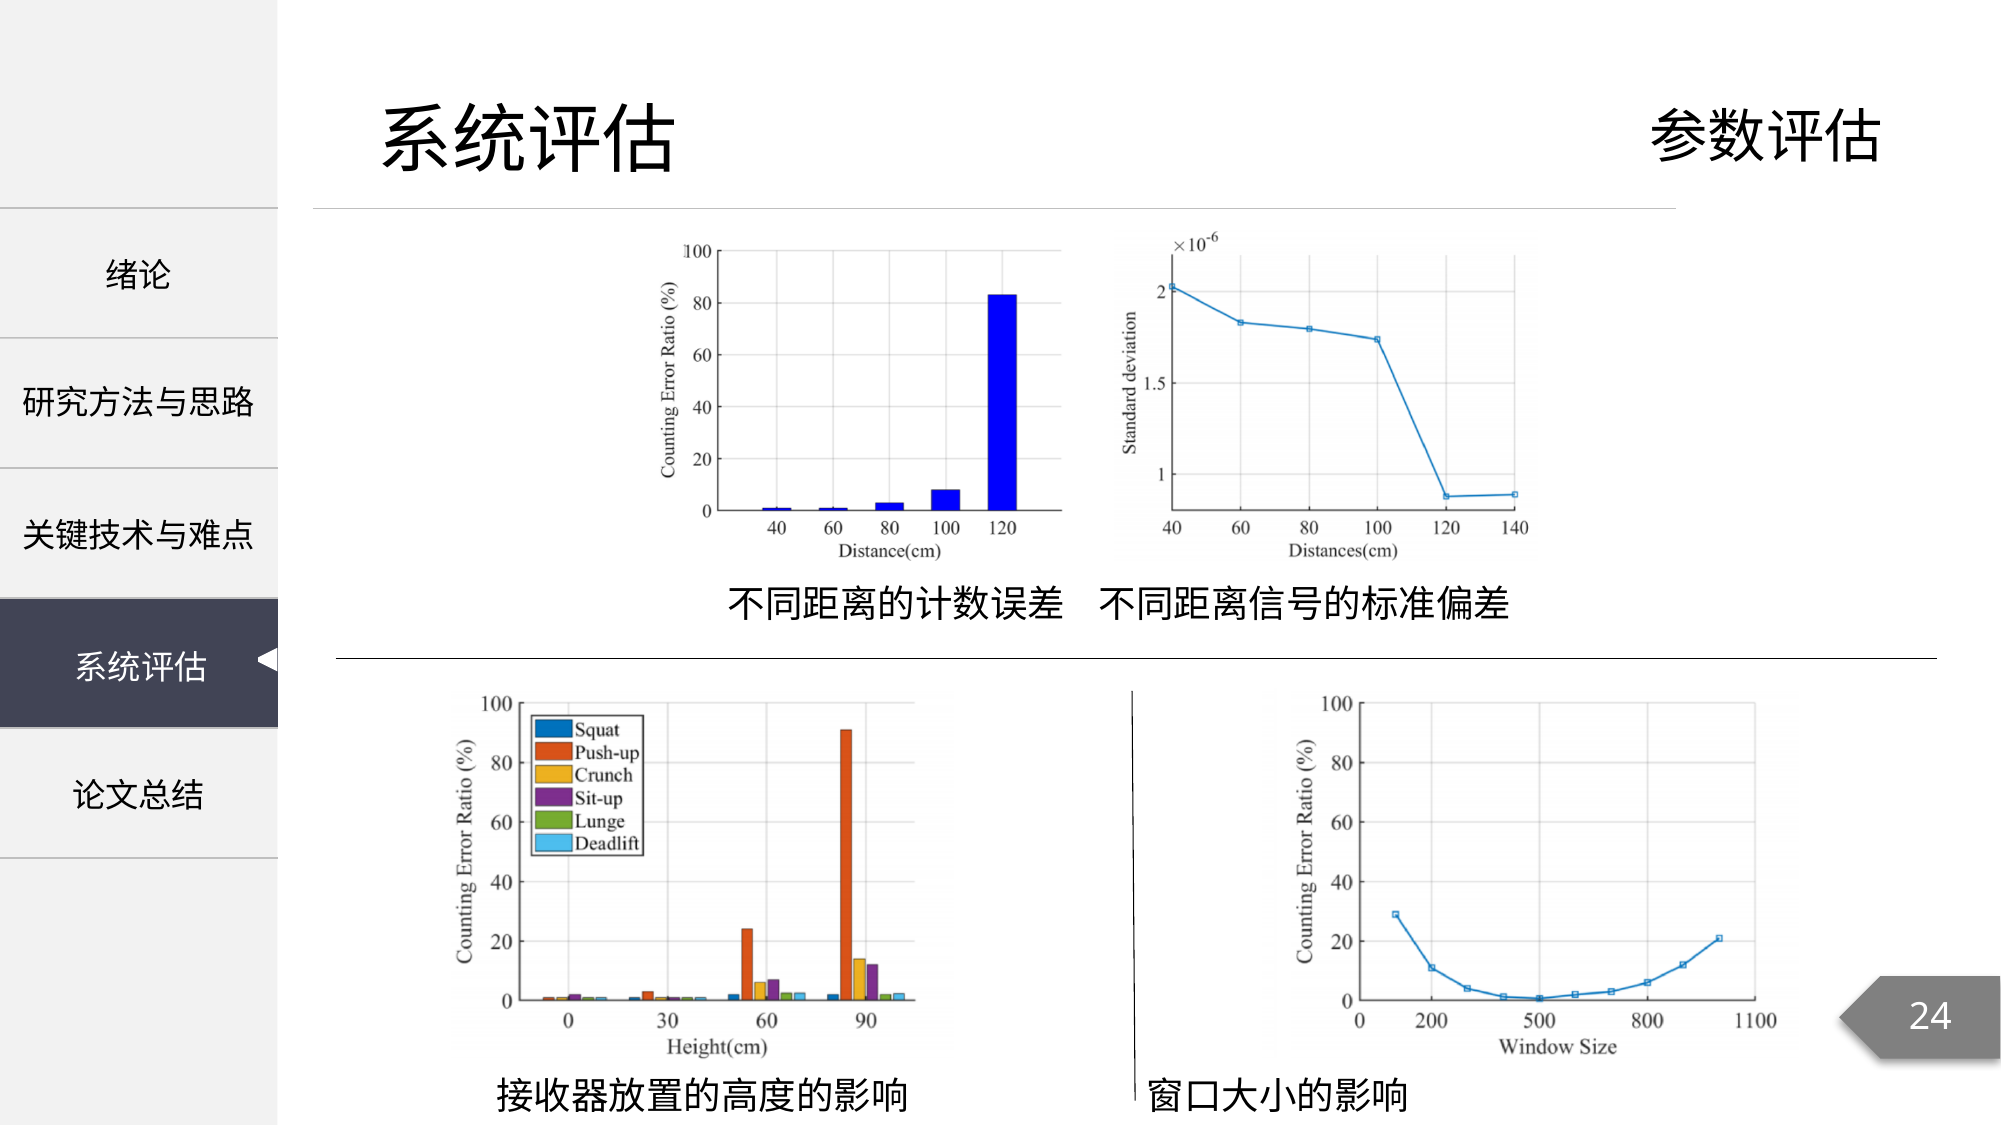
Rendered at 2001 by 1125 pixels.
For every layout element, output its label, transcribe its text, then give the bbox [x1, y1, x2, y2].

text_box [362, 66, 1046, 208]
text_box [0, 625, 258, 710]
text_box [1131, 690, 1136, 1101]
picture [430, 683, 954, 1071]
text_box 不同距离的计数误差 不同距离信号的标准偏差 [712, 572, 1912, 632]
picture [644, 223, 1548, 586]
text_box 参数评估 [1635, 92, 1898, 177]
text_box 接收器放置的高度的影响 窗口大小的影响 [481, 1064, 1818, 1125]
picture [1262, 683, 1804, 1072]
